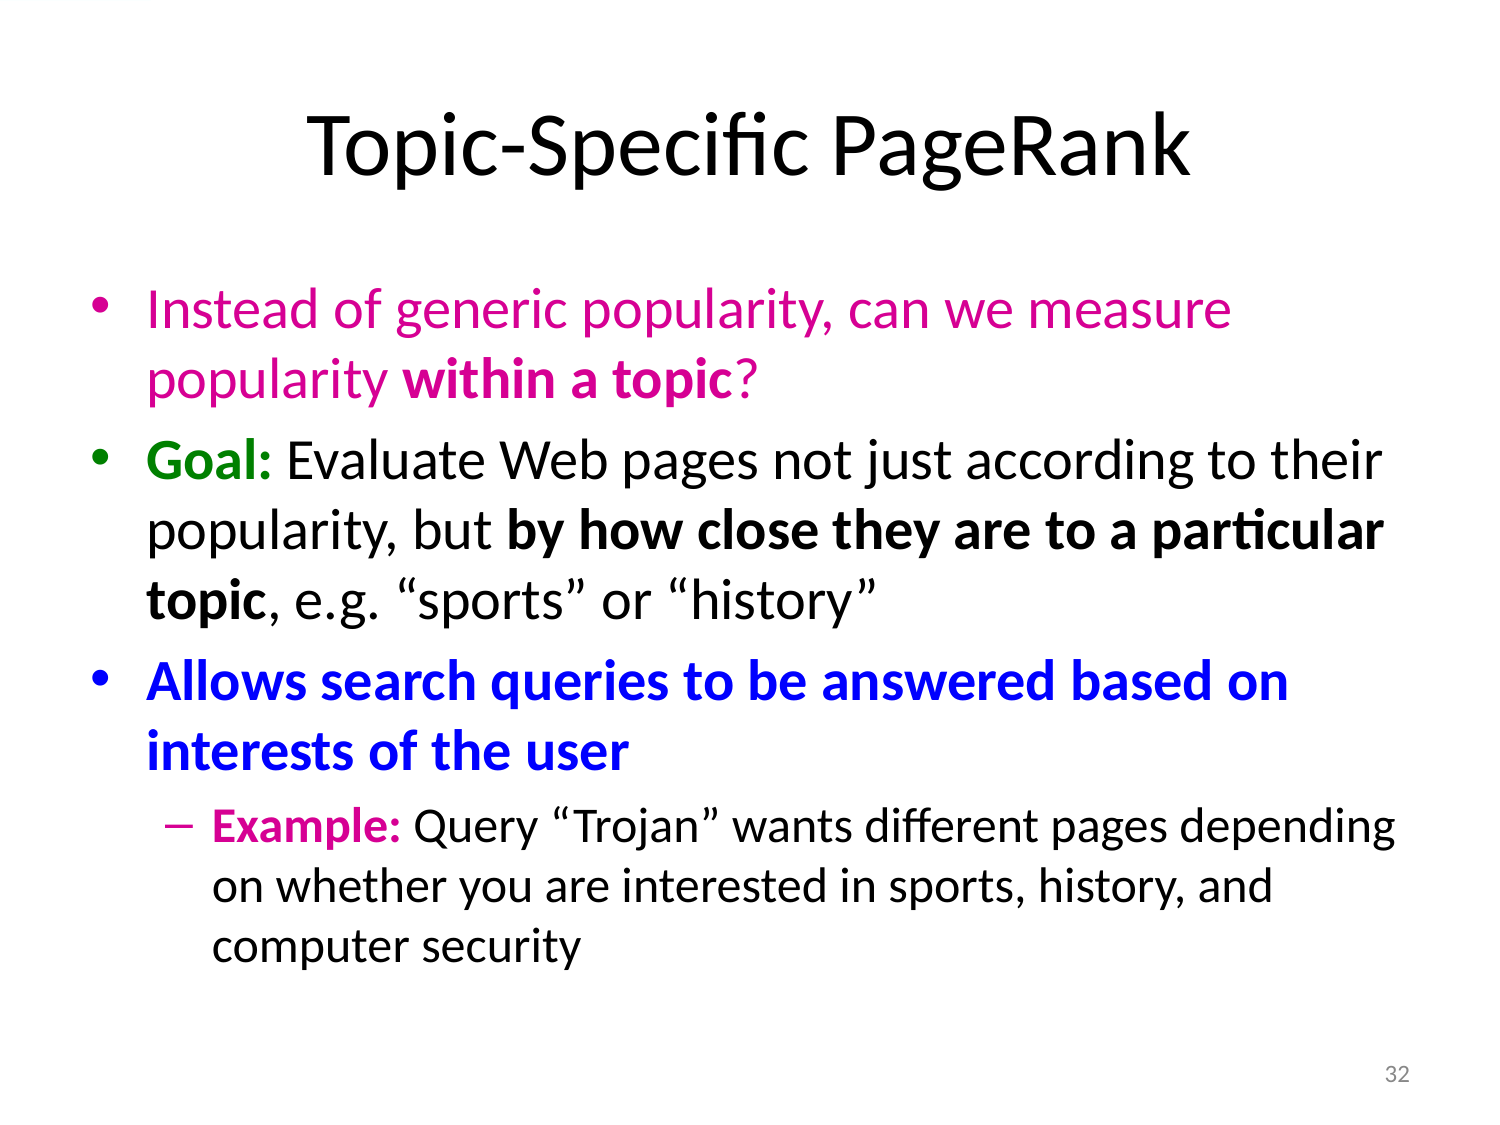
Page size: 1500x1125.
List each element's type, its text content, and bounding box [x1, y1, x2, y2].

list Instead of generic popularity, can we measure popularity within a topic? Goal: Evaluate Web pages not just according to their popularity, but by how close they are to a particular topic, e.g. “sports” or “history” Allows search queries to be answered based on interests of the user Example: Query “Trojan” wants different pages depending on whether you are interested in sports, history, and computer security [75, 262, 1425, 1005]
title Topic-Specific PageRank [75, 45, 1425, 233]
slide_number ‹#› [1074, 1042, 1425, 1103]
